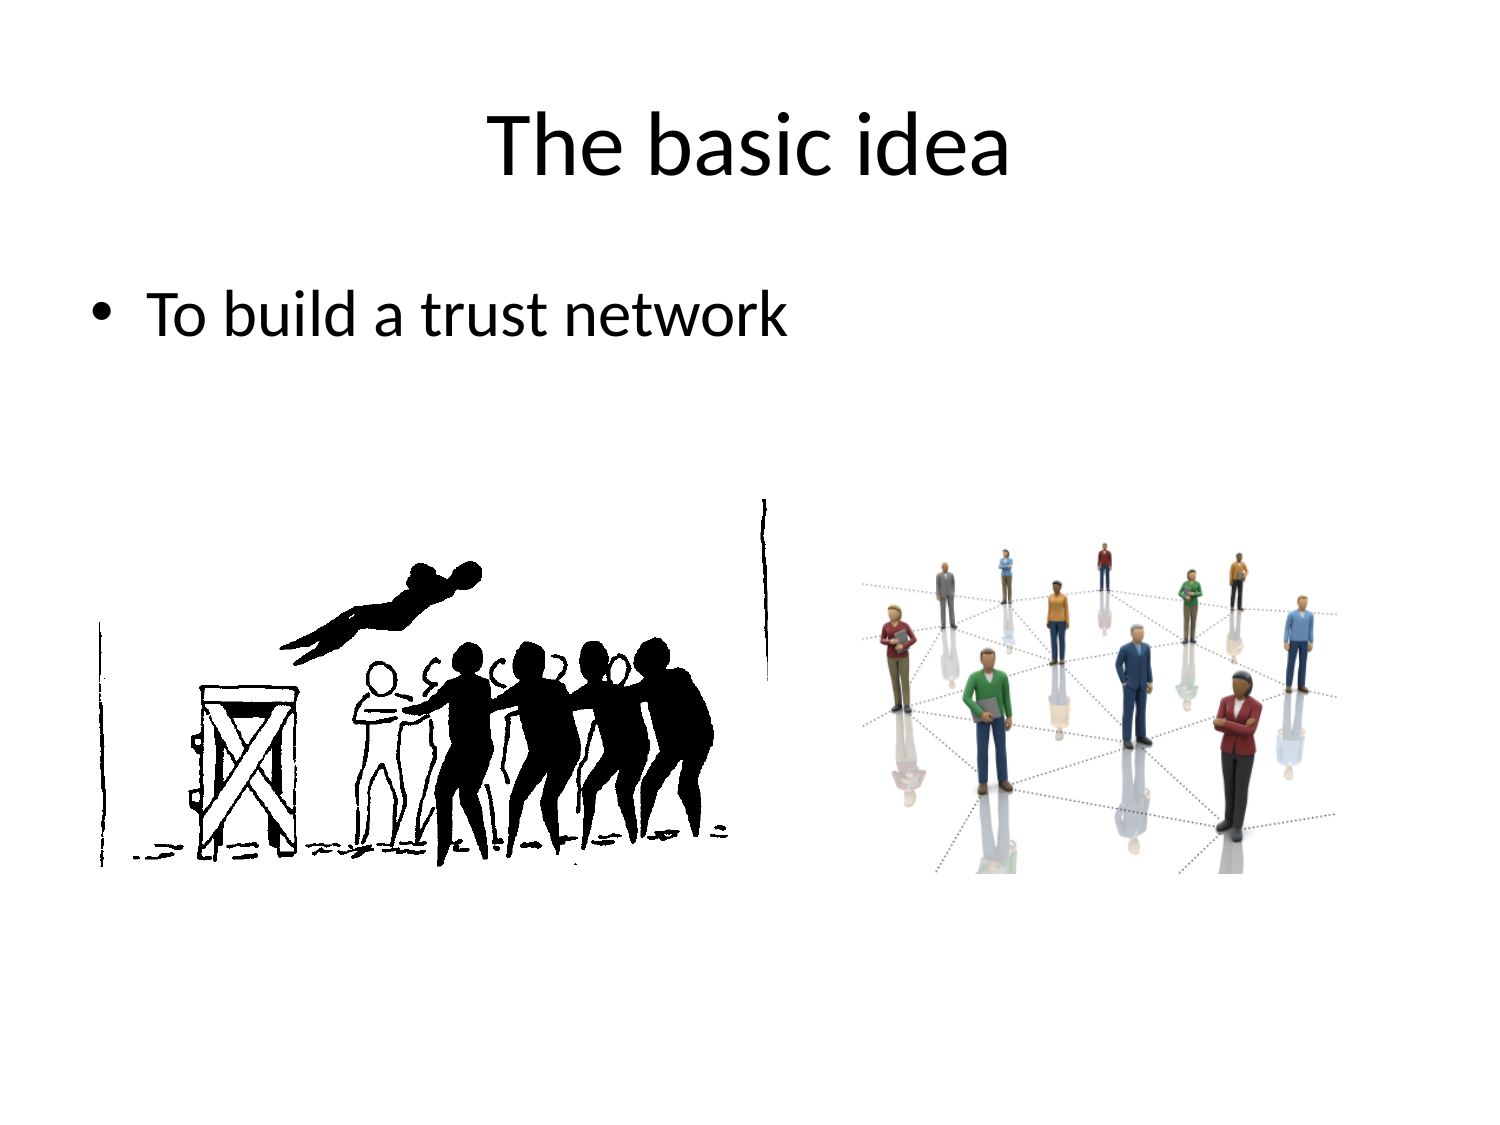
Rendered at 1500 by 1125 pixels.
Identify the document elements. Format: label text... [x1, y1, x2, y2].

title The basic idea [75, 45, 1425, 233]
picture [99, 499, 768, 868]
picture [862, 524, 1338, 875]
list To build a trust network [75, 262, 1425, 1005]
